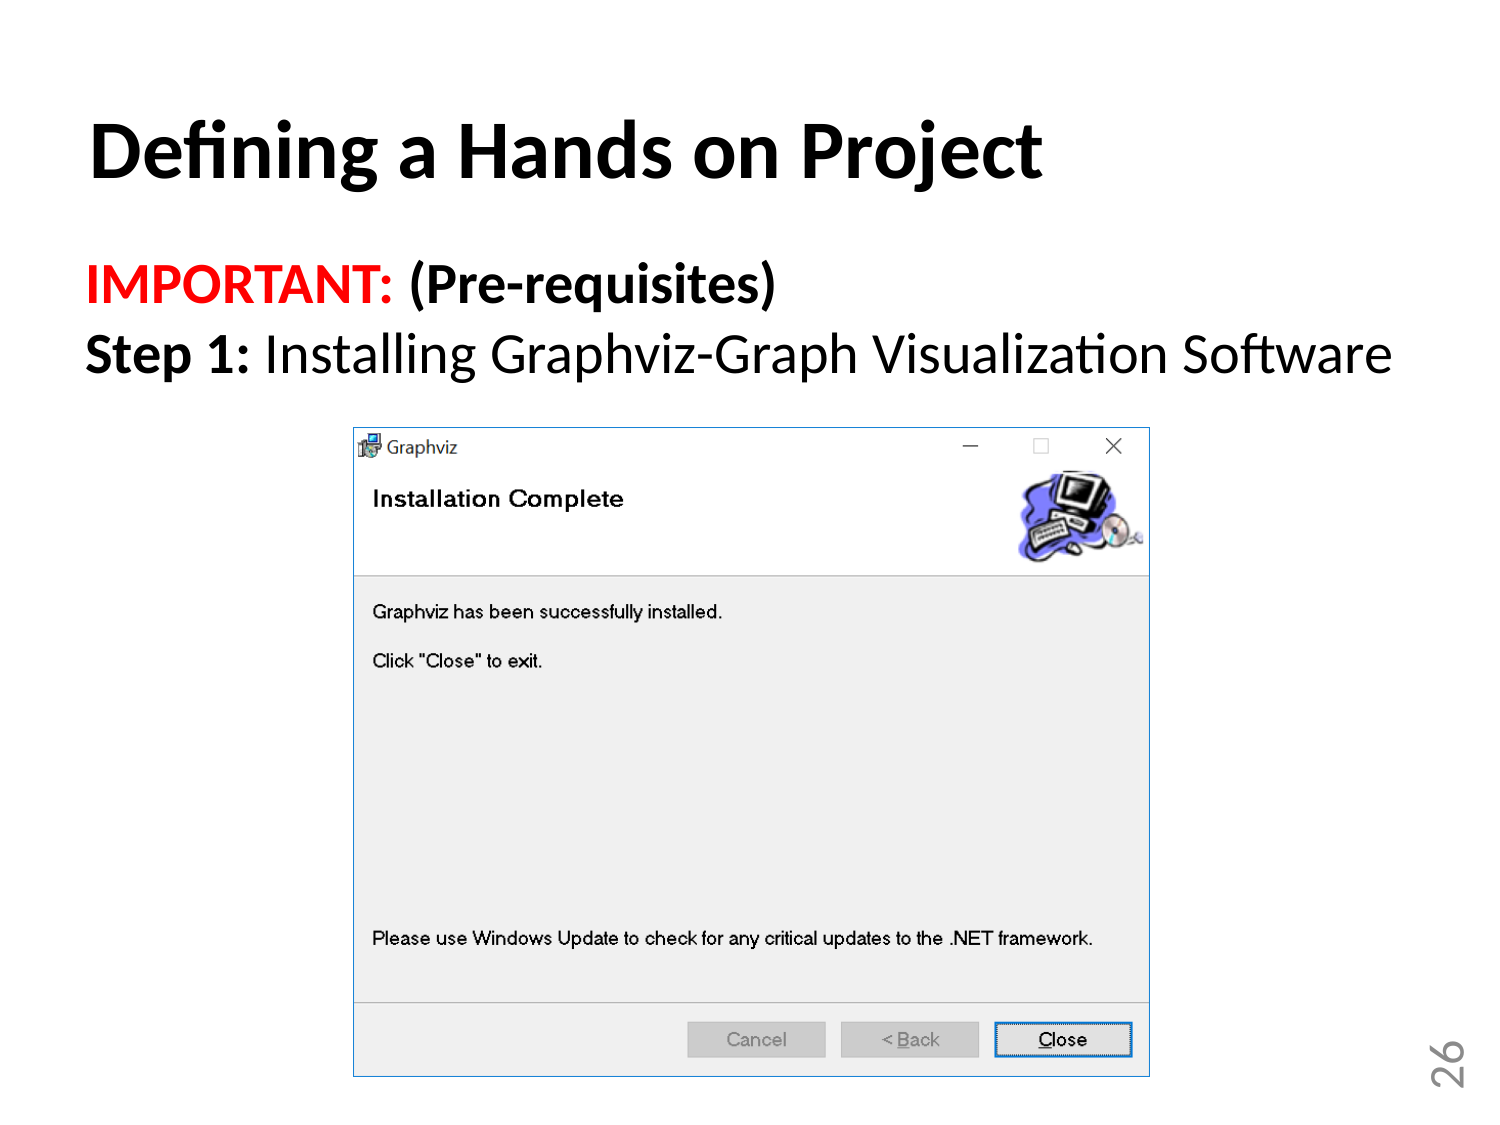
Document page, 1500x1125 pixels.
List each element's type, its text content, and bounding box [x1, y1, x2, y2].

text_box IMPORTANT: (Pre-requisites) Step 1: Installing Graphviz-Graph Visualization Software [70, 237, 1434, 393]
slide_number 26 [1412, 1025, 1475, 1125]
text_box Defining a Hands on Project [74, 87, 1438, 203]
picture [353, 427, 1151, 1078]
